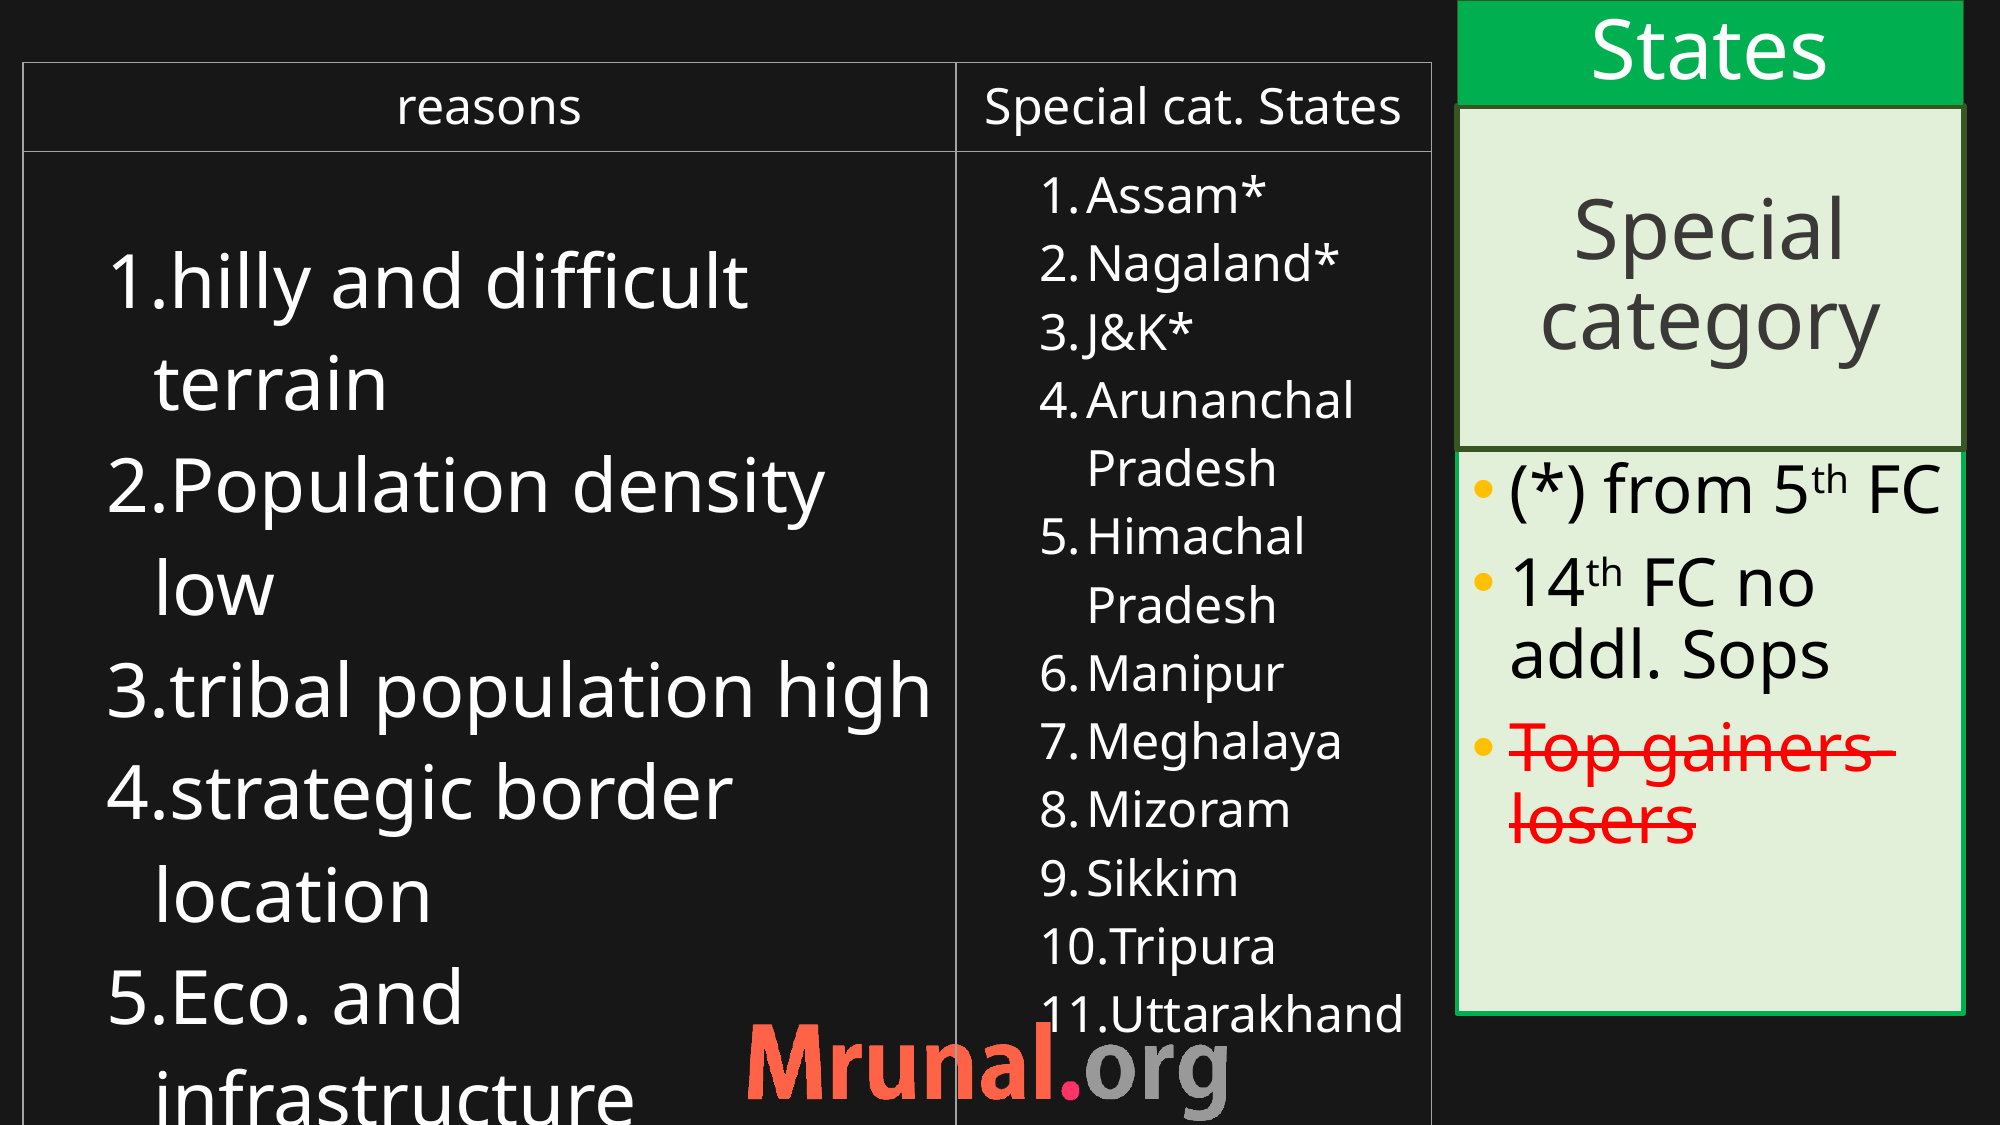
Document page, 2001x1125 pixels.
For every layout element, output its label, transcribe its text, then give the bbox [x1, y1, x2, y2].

list (*) from 5th FC 14th FC no addl. Sops Top gainers- losers [1455, 452, 1966, 1016]
title Special category [1454, 103, 1967, 452]
list States [1457, 0, 1964, 106]
table_header Special cat. States [957, 63, 1431, 151]
table_cell hilly and difficult terrain Population density low tribal population high strategic border location Eco. and infrastructure backwardness state finances unviable [24, 152, 955, 1125]
table_header reasons [24, 63, 955, 151]
table_cell Assam* Nagaland* J&K* Arunanchal Pradesh Himachal Pradesh Manipur Meghalaya Mizoram Sikkim Tripura Uttarakhand [957, 152, 1431, 1125]
